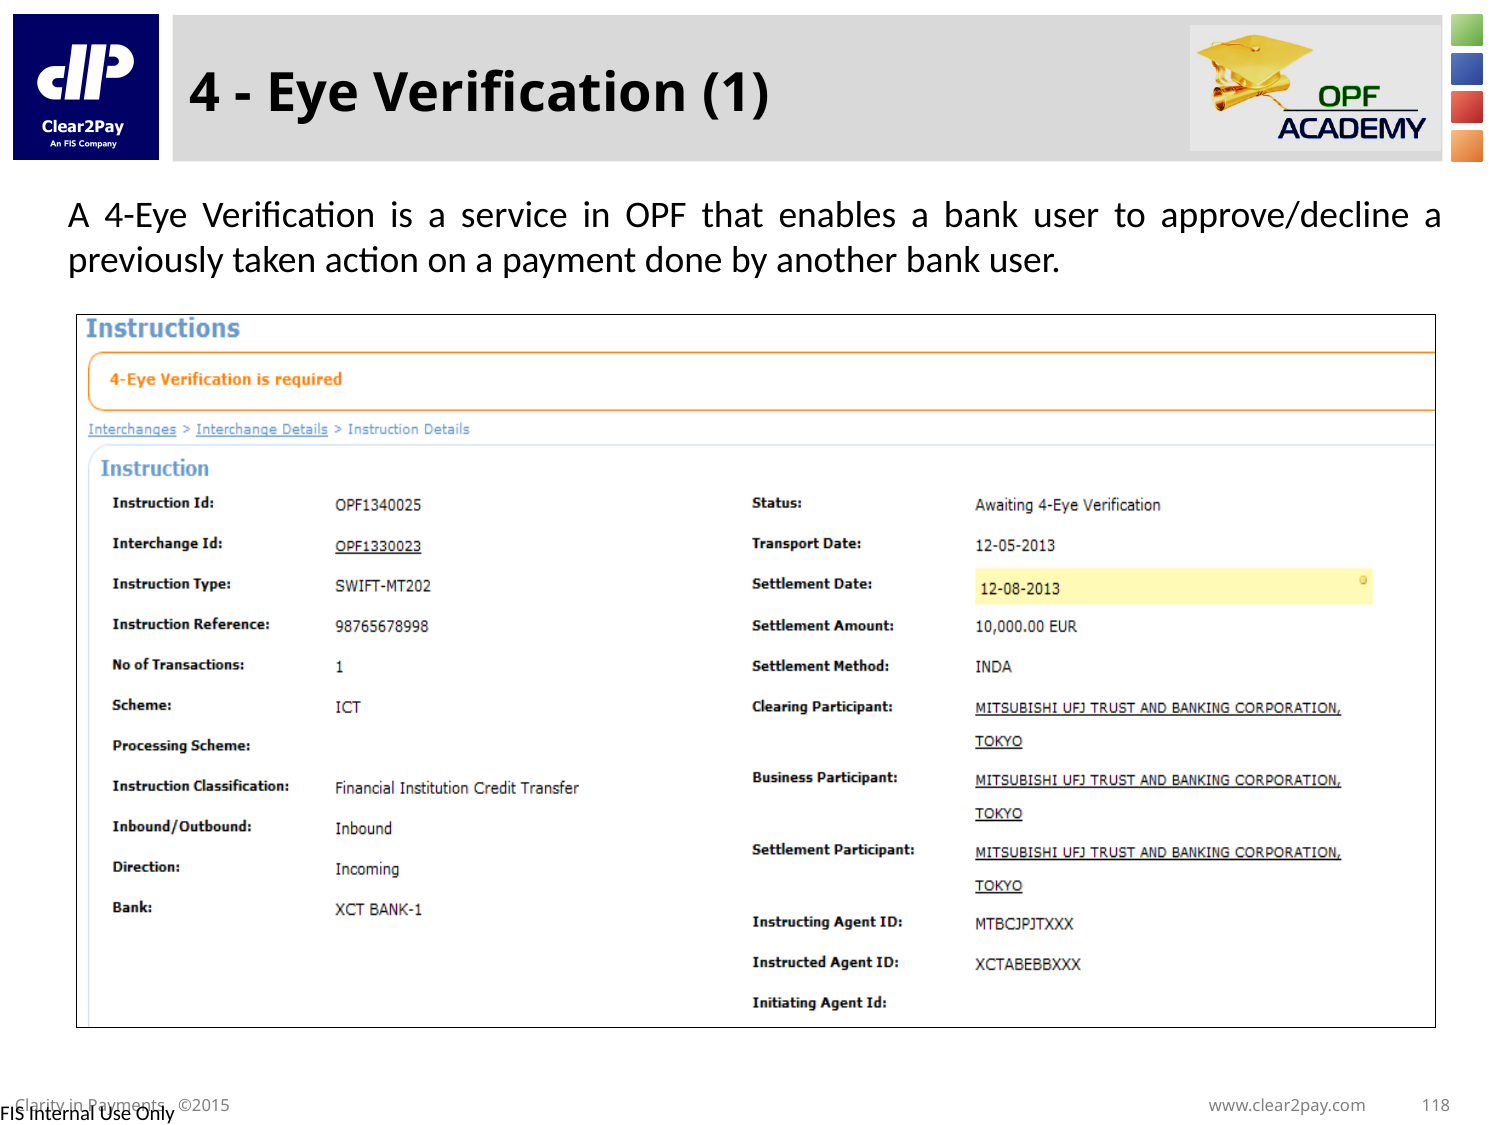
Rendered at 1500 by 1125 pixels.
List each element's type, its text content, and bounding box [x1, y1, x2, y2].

text_box A 4-Eye Verification is a service in OPF that enables a bank user to approve/decline a previously taken action on a payment done by another bank user. [53, 182, 1459, 287]
picture [76, 314, 1436, 1028]
title 4 - Eye Verification (1) [174, 24, 1117, 154]
picture [1190, 25, 1441, 151]
picture [13, 14, 159, 160]
